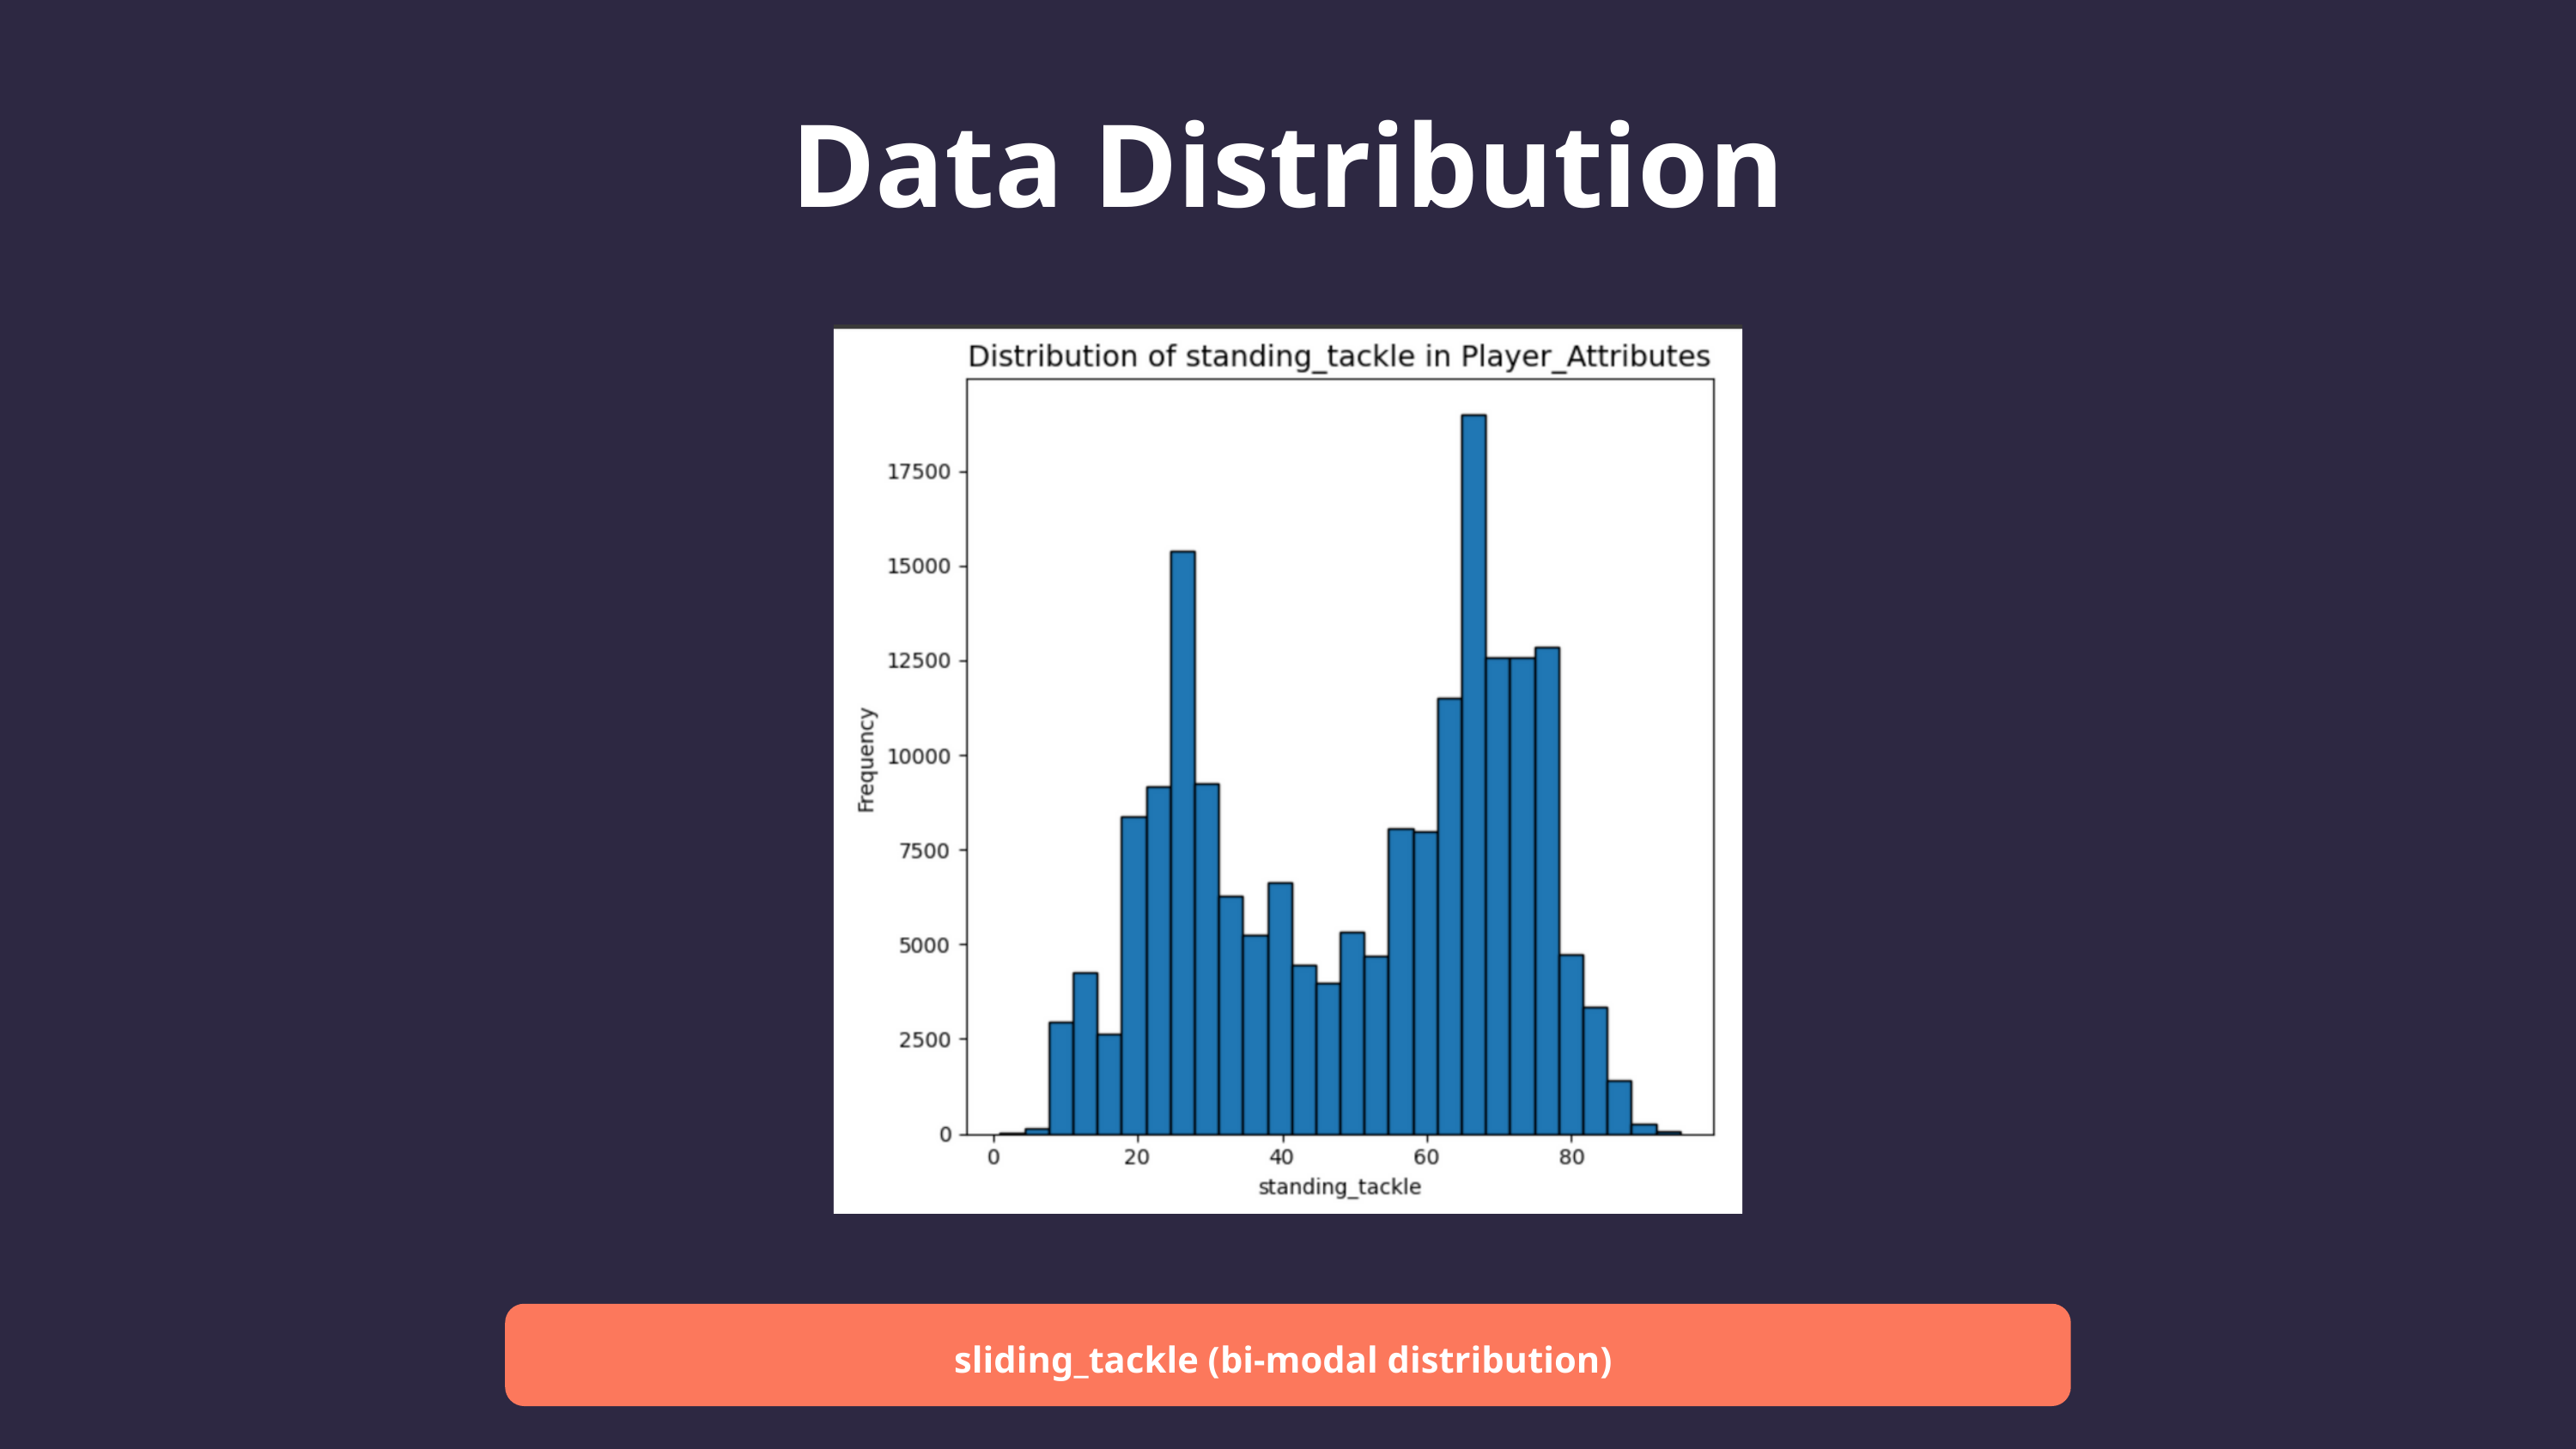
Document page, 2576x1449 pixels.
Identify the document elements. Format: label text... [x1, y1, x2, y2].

text_box [833, 324, 1743, 1214]
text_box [504, 1303, 2071, 1407]
text_box Data Distribution [665, 116, 1911, 231]
